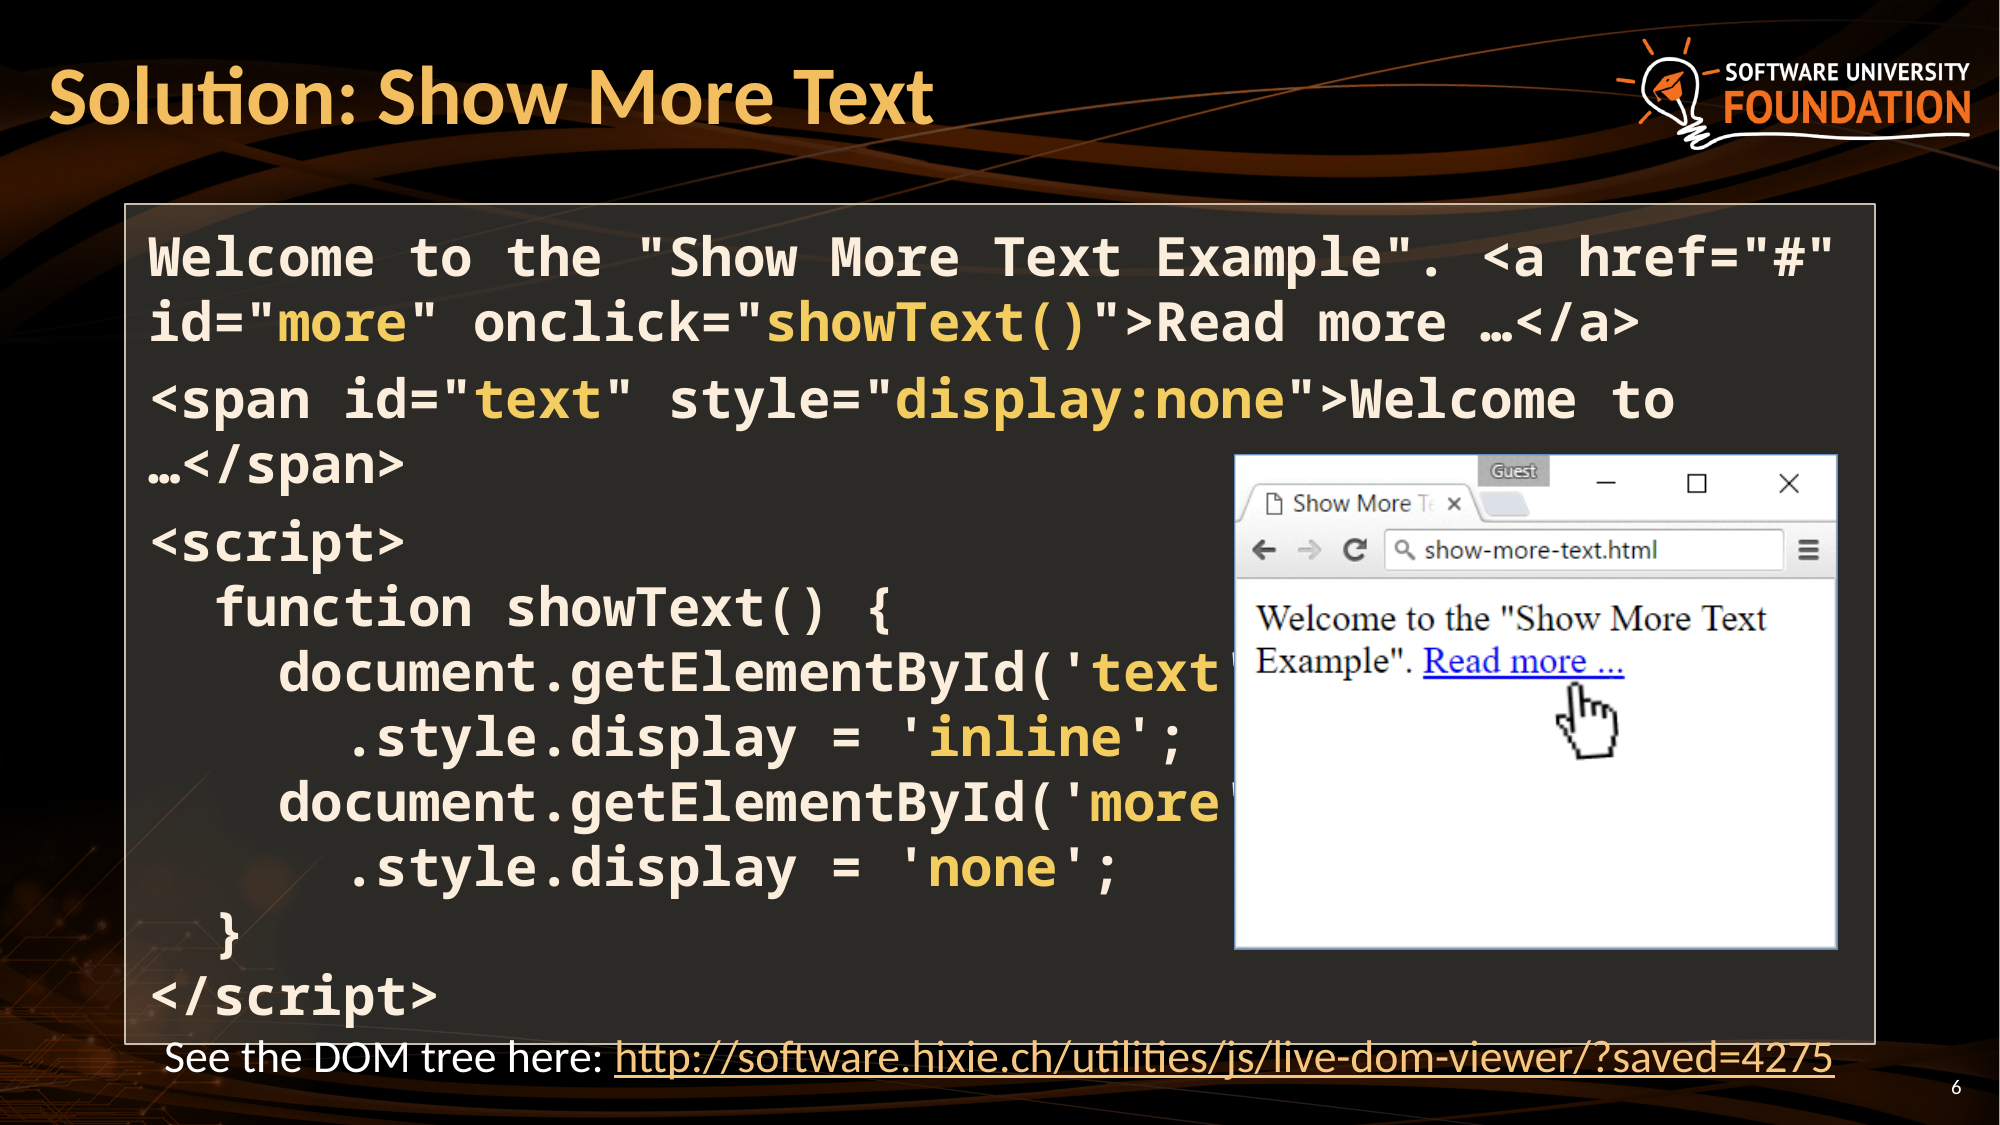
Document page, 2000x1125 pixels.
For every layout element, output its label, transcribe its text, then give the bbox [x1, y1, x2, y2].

picture [0, 0, 2000, 1125]
text_box Welcome to the "Show More Text Example". <a href="#" id="more" onclick="showText()">Read more …</a> <span id="text" style="display:none">Welcome to …</span> <script> function showText() { document.getElementById('text') .style.display = 'inline'; document.getElementById('more') .style.display = 'none'; } </script> [124, 204, 1875, 1018]
title Solution: Show More Text [30, 6, 1602, 189]
text_box See the DOM tree here: http://software.hixie.ch/utilities/js/live-dom-viewer/?saved=4275 [124, 1018, 1875, 1089]
slide_number 6 [1897, 1070, 1968, 1103]
